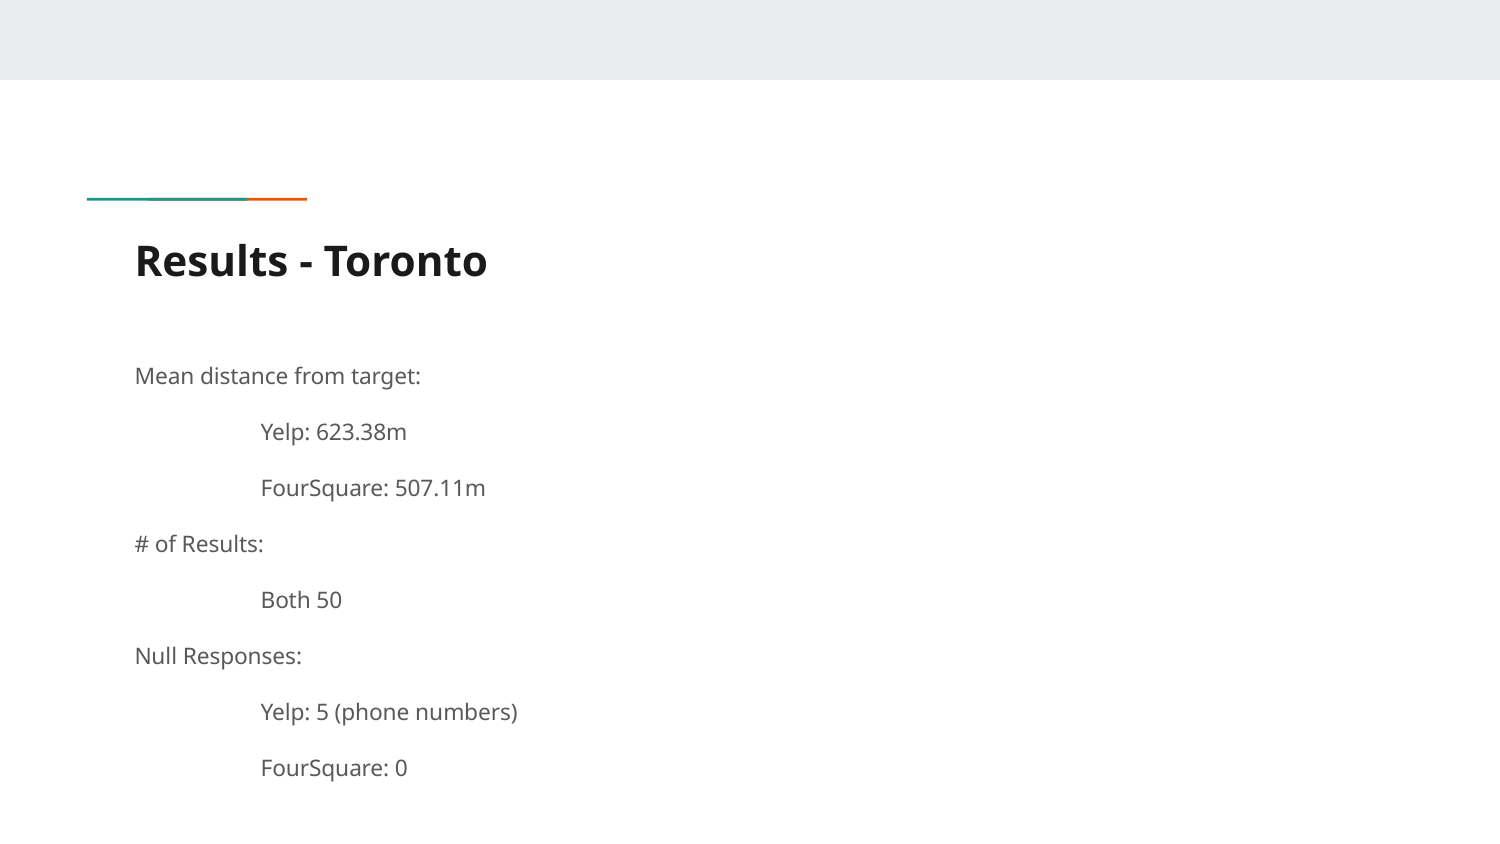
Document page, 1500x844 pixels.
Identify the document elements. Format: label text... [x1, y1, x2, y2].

list Mean distance from target: Yelp: 623.38m FourSquare: 507.11m # of Results: Both 50 Null Responses: Yelp: 5 (phone numbers) FourSquare: 0 [119, 341, 1381, 802]
title Results - Toronto [119, 216, 1381, 305]
